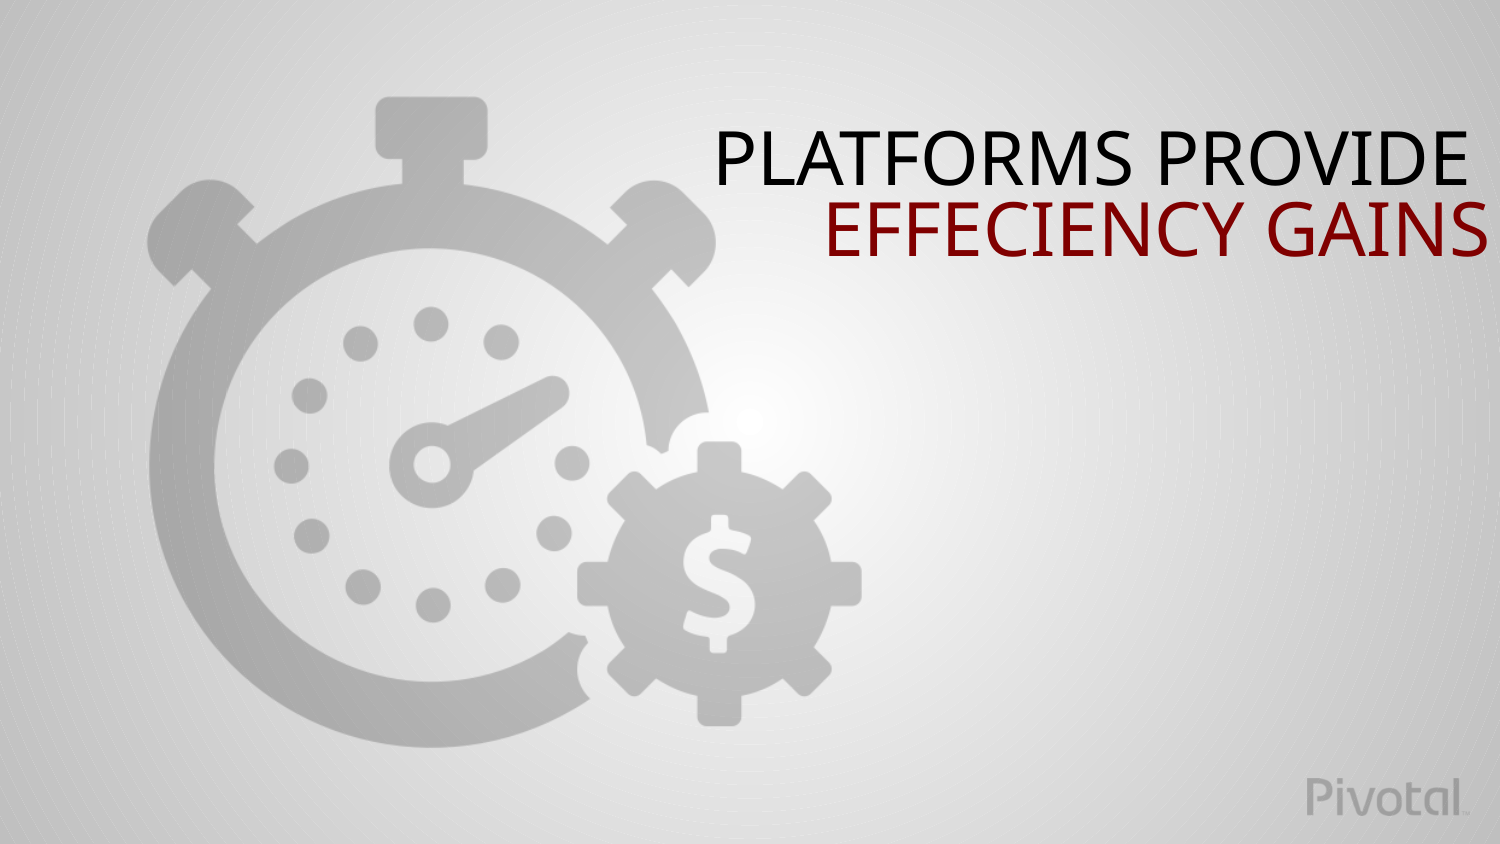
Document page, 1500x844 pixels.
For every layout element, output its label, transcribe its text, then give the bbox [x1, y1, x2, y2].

text_box PLATFORMS PROVIDE EFFECIENCY GAINS [931, 119, 1500, 279]
picture [82, 60, 928, 798]
